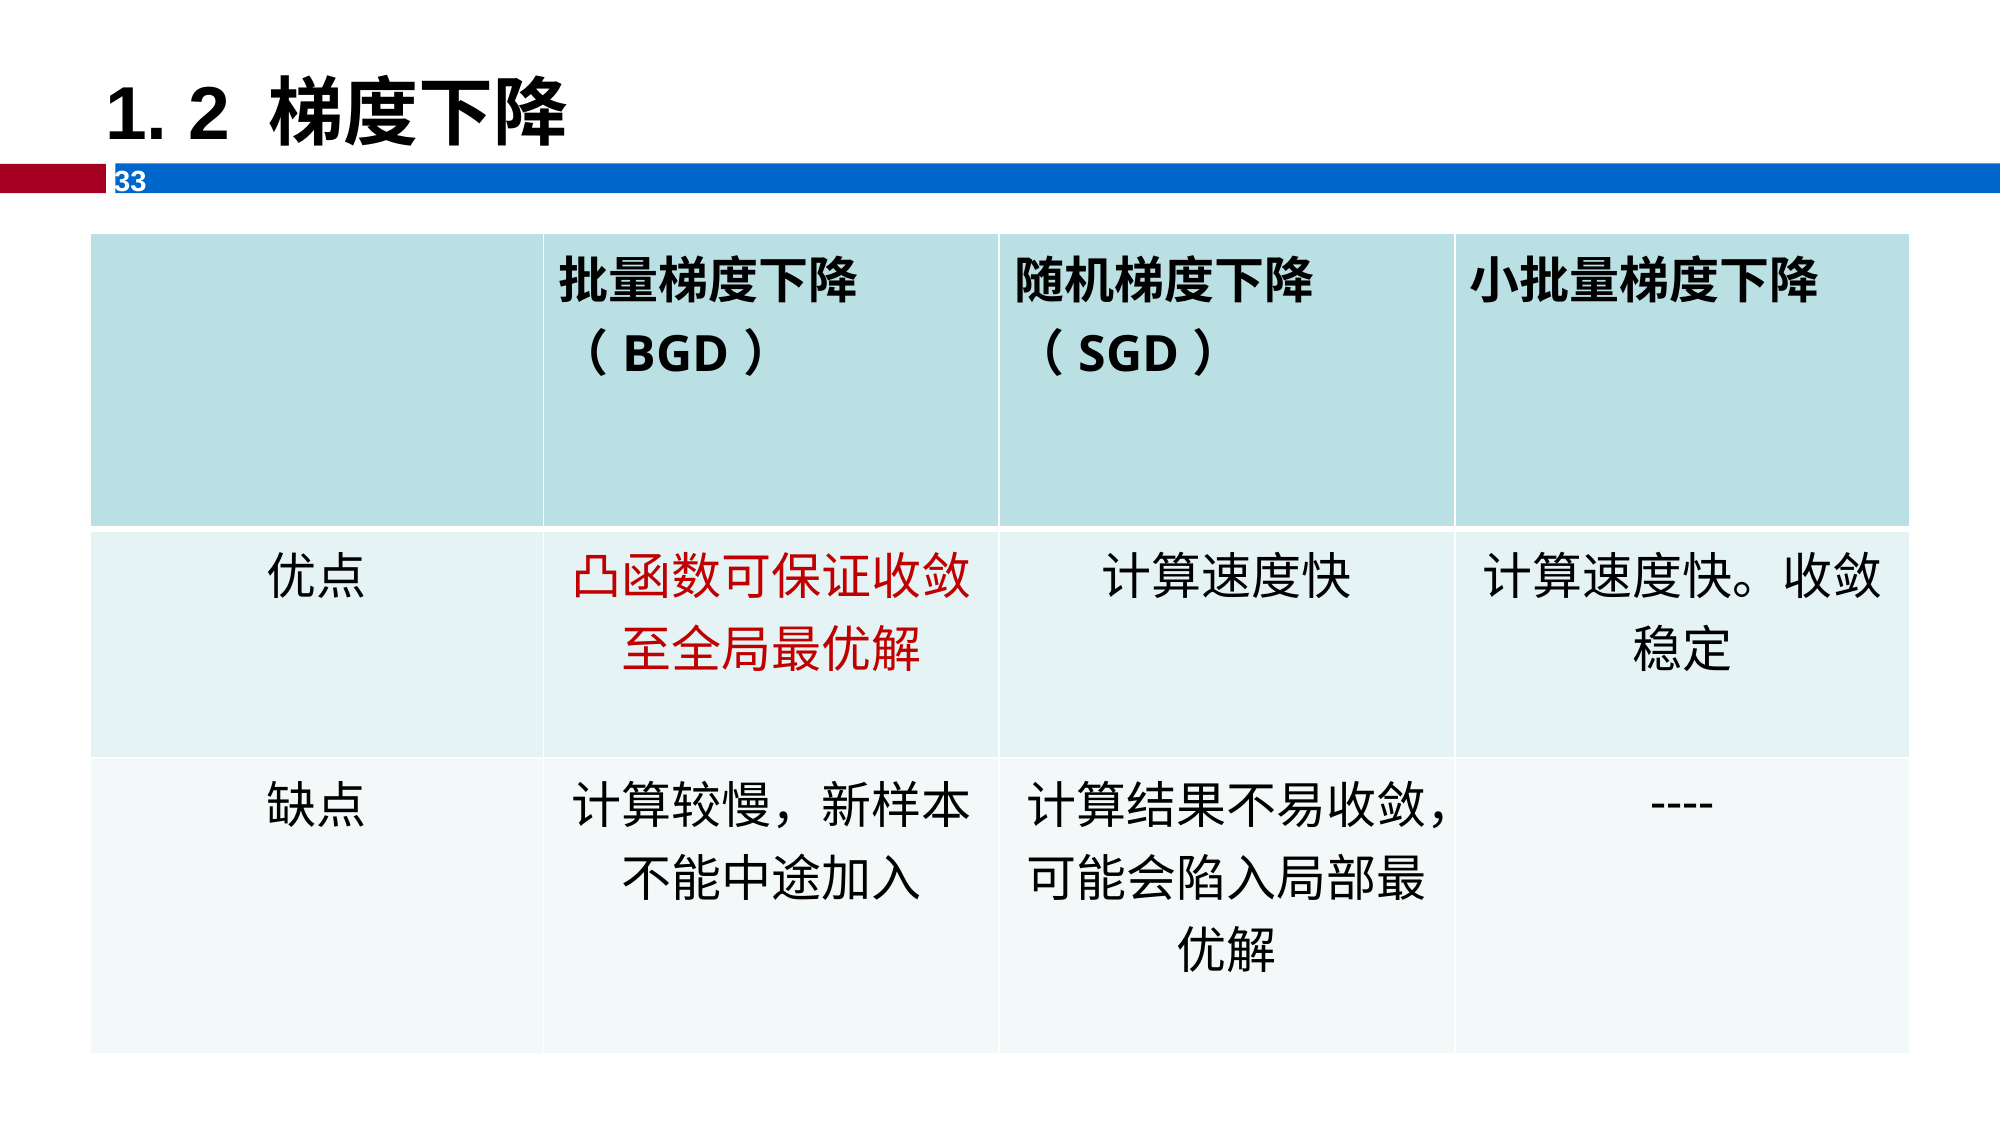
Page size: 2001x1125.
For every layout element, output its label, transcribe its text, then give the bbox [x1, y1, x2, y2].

table_cell 计算速度快 [1000, 532, 1454, 757]
table_cell 计算速度快。收敛稳定 [1456, 532, 1909, 757]
table_cell ---- [1456, 759, 1909, 1053]
table_header 批量梯度下降（BGD） [544, 234, 998, 526]
table_header 随机梯度下降（SGD） [1000, 234, 1454, 526]
table_cell 计算较慢，新样本不能中途加入 [544, 759, 998, 1053]
table_cell 计算结果不易收敛，可能会陷入局部最优解 [1000, 759, 1454, 1053]
table_cell 凸函数可保证收敛至全局最优解 [544, 532, 998, 757]
table_cell 优点 [91, 532, 543, 757]
table_header [91, 234, 543, 526]
table_header 小批量梯度下降 [1456, 234, 1909, 526]
table_cell 缺点 [91, 759, 543, 1053]
text_box 1. 2 梯度下降 [90, 11, 1194, 208]
